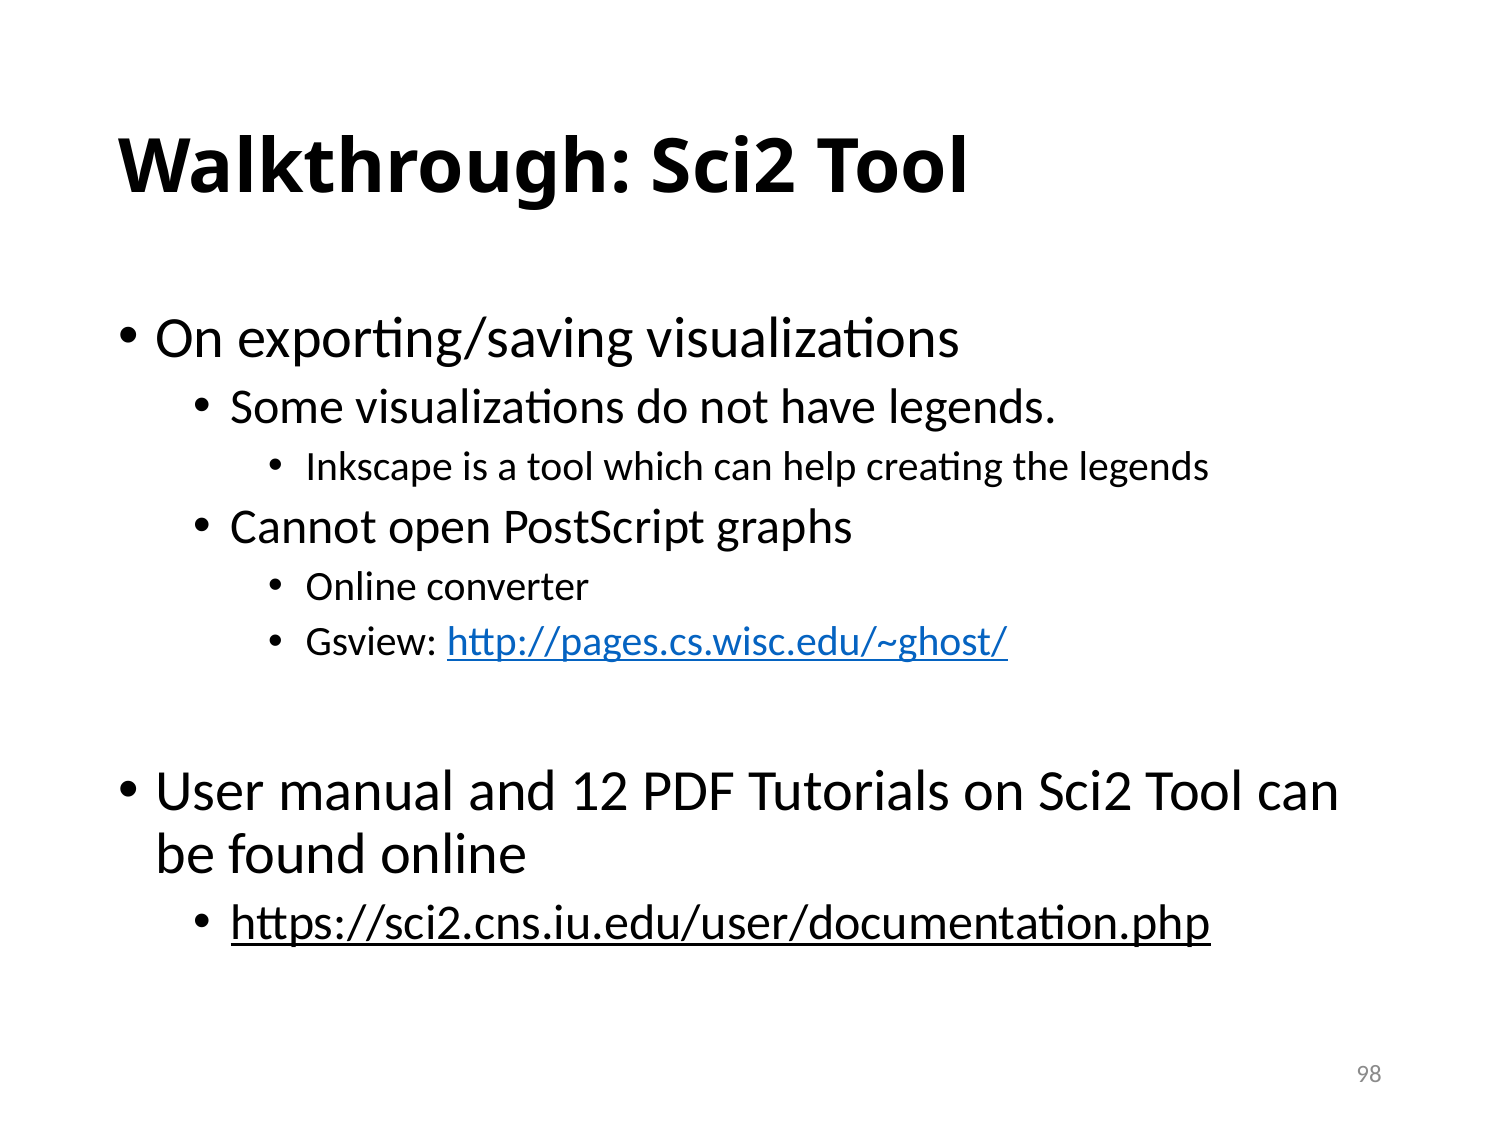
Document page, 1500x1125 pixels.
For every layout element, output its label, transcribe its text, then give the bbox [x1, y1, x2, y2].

title Walkthrough: Sci2 Tool [103, 59, 1397, 278]
list On exporting/saving visualizations Some visualizations do not have legends. Inkscape is a tool which can help creating the legends Cannot open PostScript graphs Online converter Gsview: http://pages.cs.wisc.edu/~ghost/ User manual and 12 PDF Tutorials on Sci2 Tool can be found online https://sci2.cns.iu.edu/user/documentation.php [103, 299, 1397, 1014]
slide_number 98 [1059, 1042, 1397, 1103]
